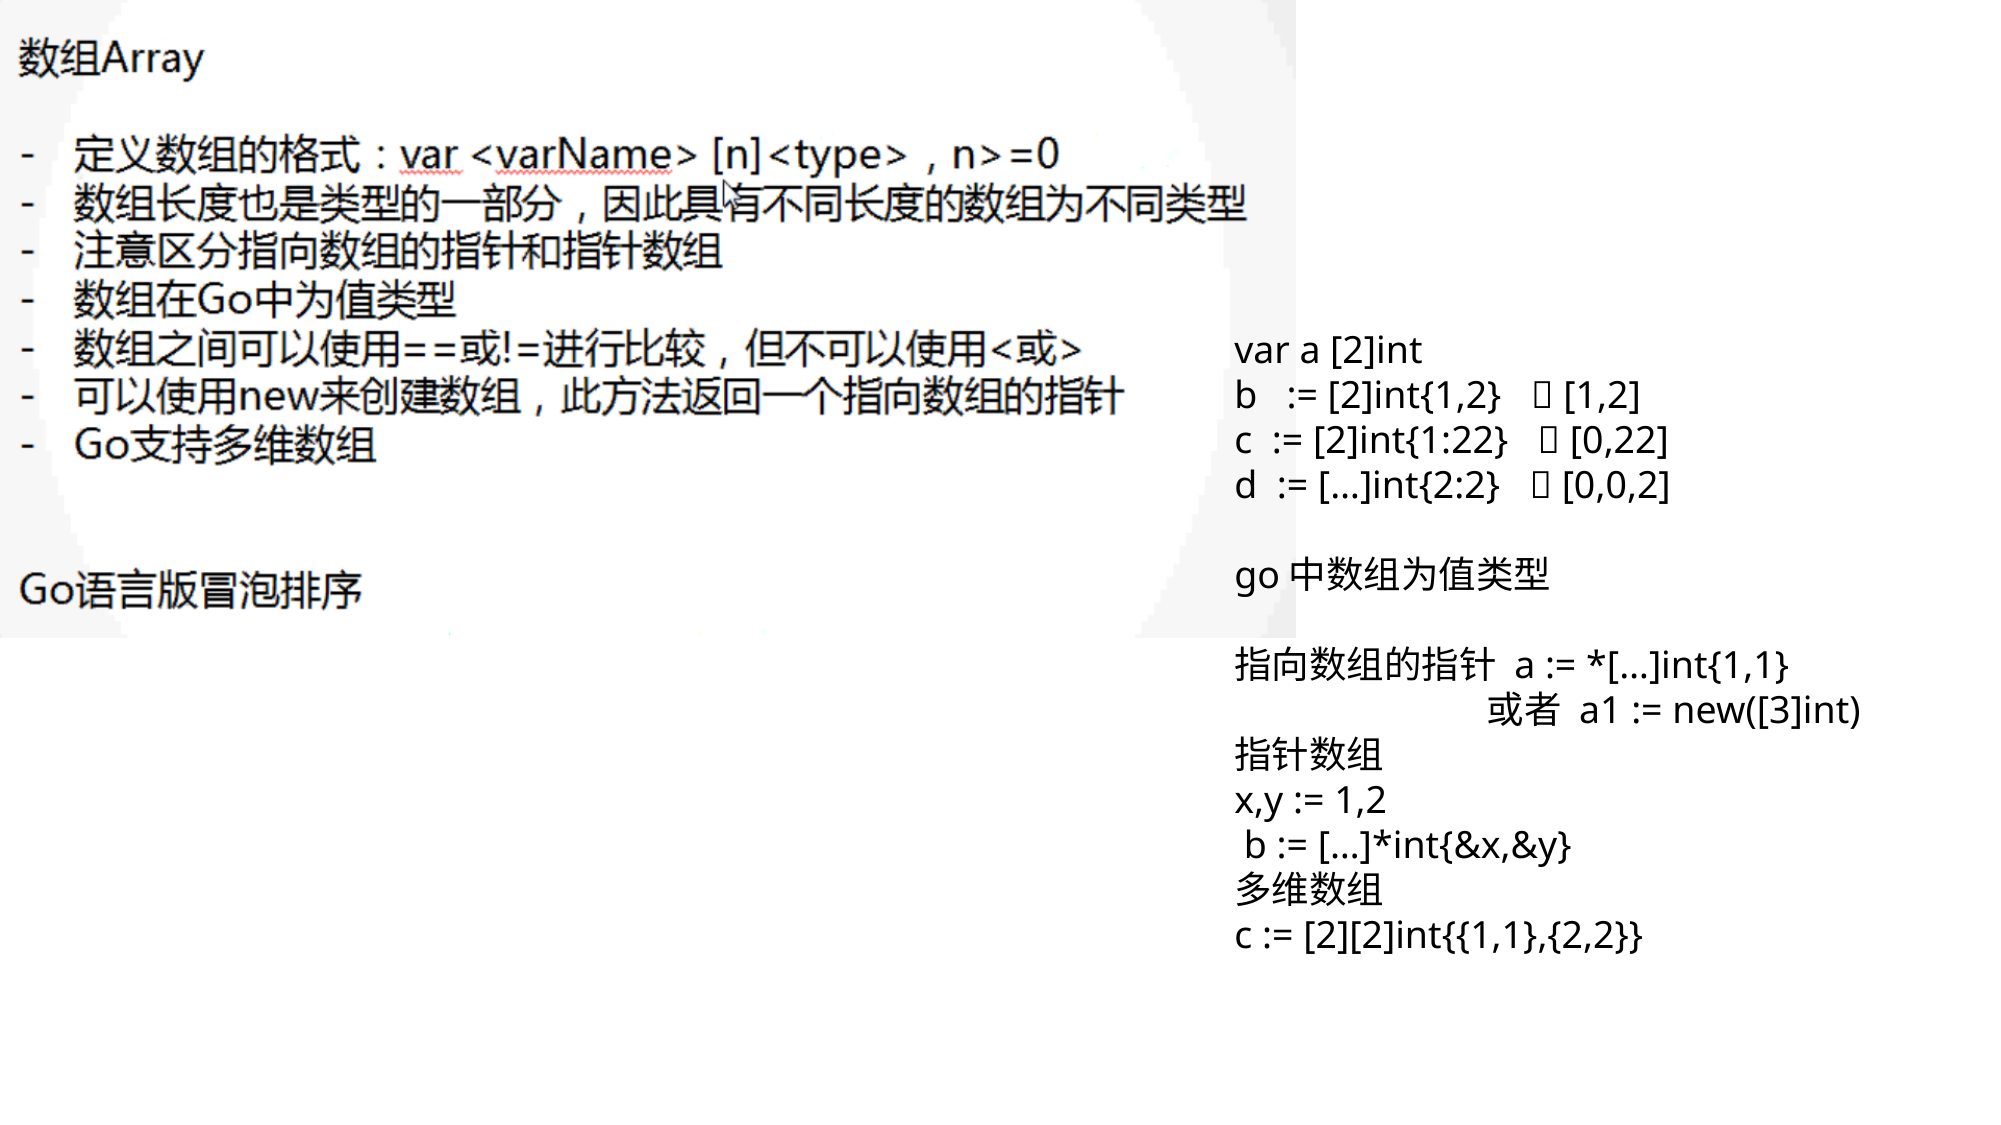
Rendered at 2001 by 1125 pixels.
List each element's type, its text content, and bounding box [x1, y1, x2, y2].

text_box var a [2]int b := [2]int{1,2}  [1,2] c := [2]int{1:22}  [0,22] d := […]int{2:2}  [0,0,2] go中数组为值类型 指向数组的指针 a := *[…]int{1,1} 或者 a1 := new([3]int) 指针数组 x,y := 1,2 b := […]*int{&x,&y} 多维数组 c := [2][2]int{{1,1},{2,2}} [1219, 318, 2000, 1009]
picture [0, 0, 1296, 638]
